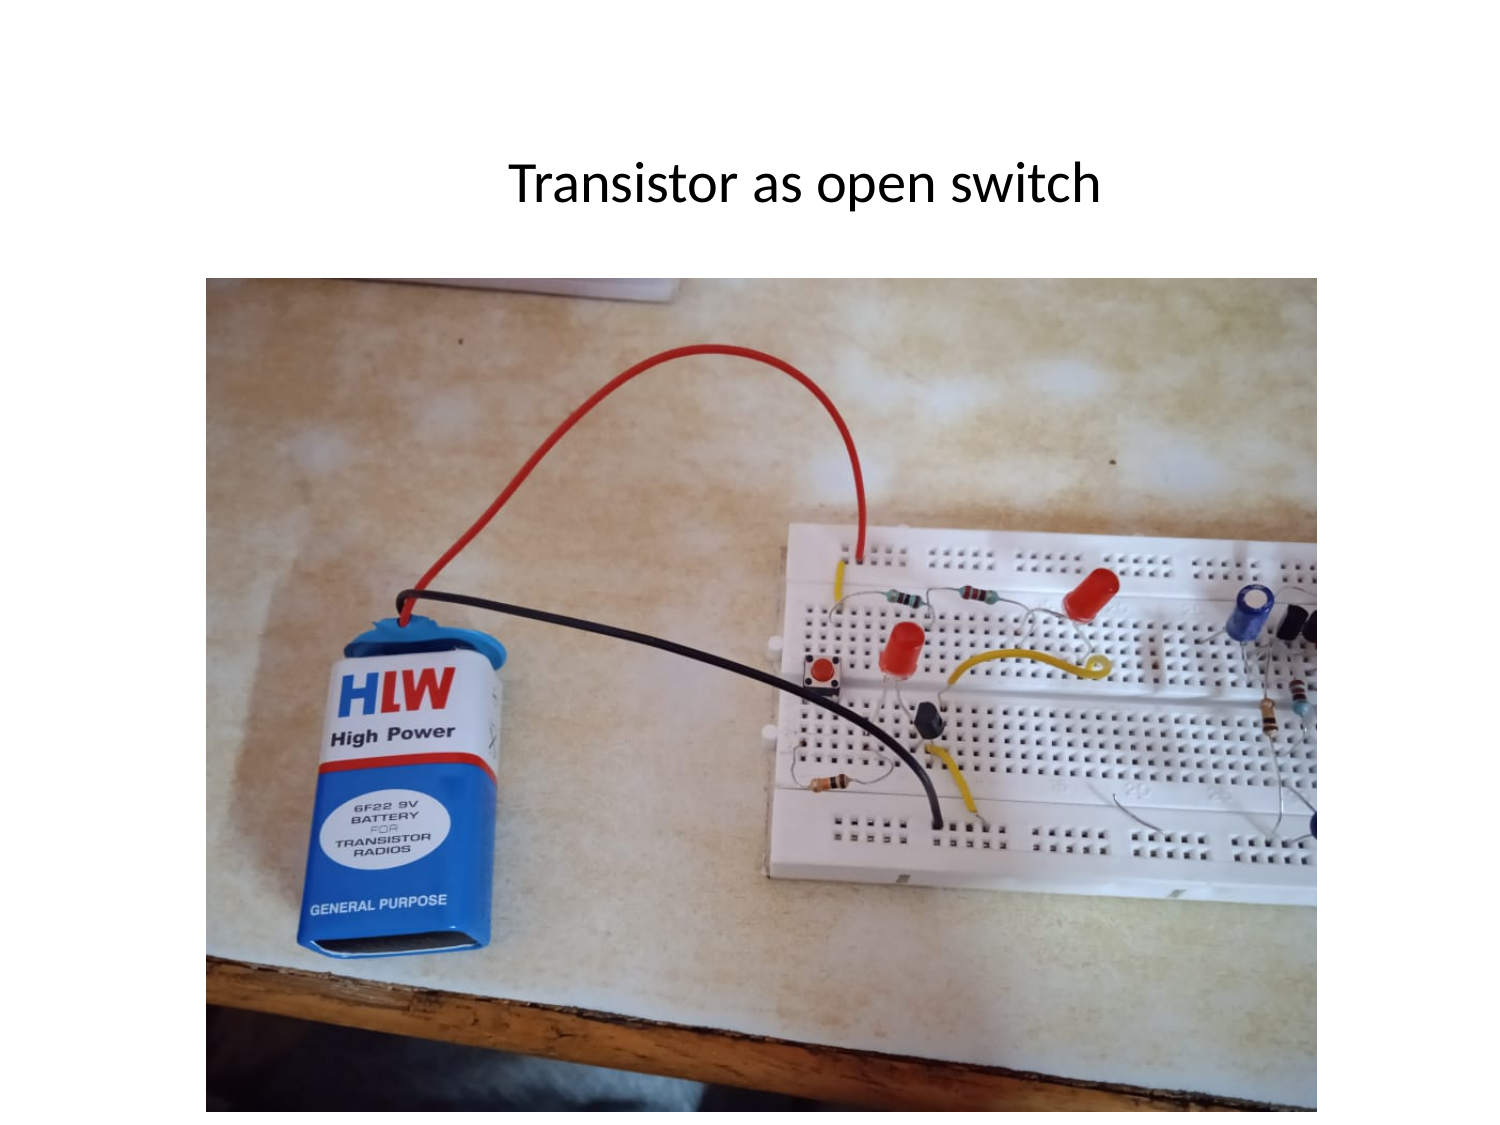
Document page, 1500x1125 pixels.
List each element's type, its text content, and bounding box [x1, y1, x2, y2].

text_box Transistor as open switch [493, 137, 1117, 267]
picture [206, 278, 1318, 1112]
